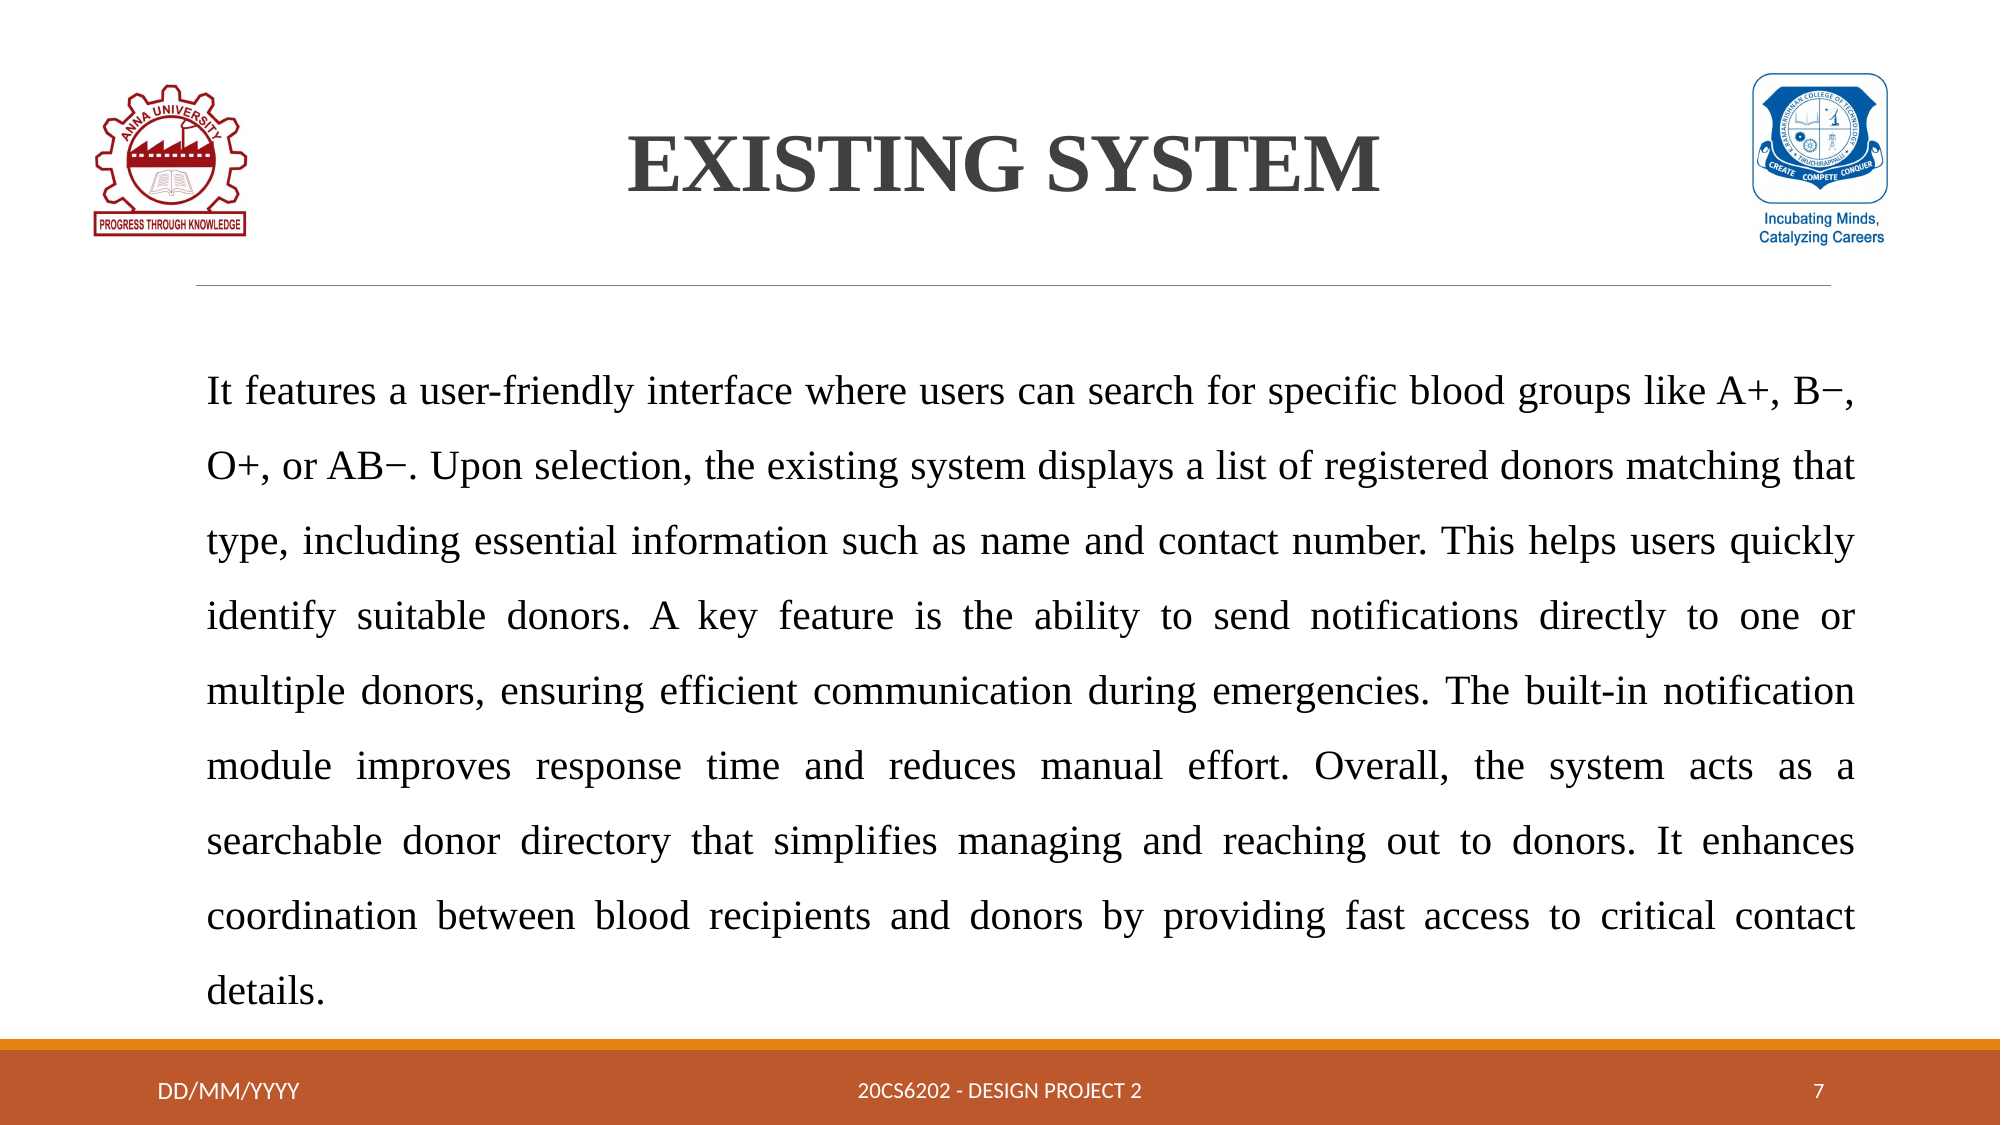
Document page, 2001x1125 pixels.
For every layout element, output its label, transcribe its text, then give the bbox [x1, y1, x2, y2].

footer 20CS6202 - DESIGN PROJECT 2 [604, 1059, 1396, 1120]
picture [89, 80, 251, 239]
text_box DD/MM/YYYY [142, 1066, 532, 1112]
text_box It features a user-friendly interface where users can search for specific blood groups like A+, B−, O+, or AB−. Upon selection, the existing system displays a list of registered donors matching that type, including essential information such as name and contact number. This helps users quickly identify suitable donors. A key feature is the ability to send notifications directly to one or multiple donors, ensuring efficient communication during emergencies. The built-in notification module improves response time and reduces manual effort. Overall, the system acts as a searchable donor directory that simplifies managing and reaching out to donors. It enhances coordination between blood recipients and donors by providing fast access to critical contact details. [191, 330, 1872, 1021]
picture [1750, 70, 1889, 249]
slide_number 7 [1624, 1059, 1840, 1120]
title EXISTING SYSTEM [180, 47, 1830, 285]
